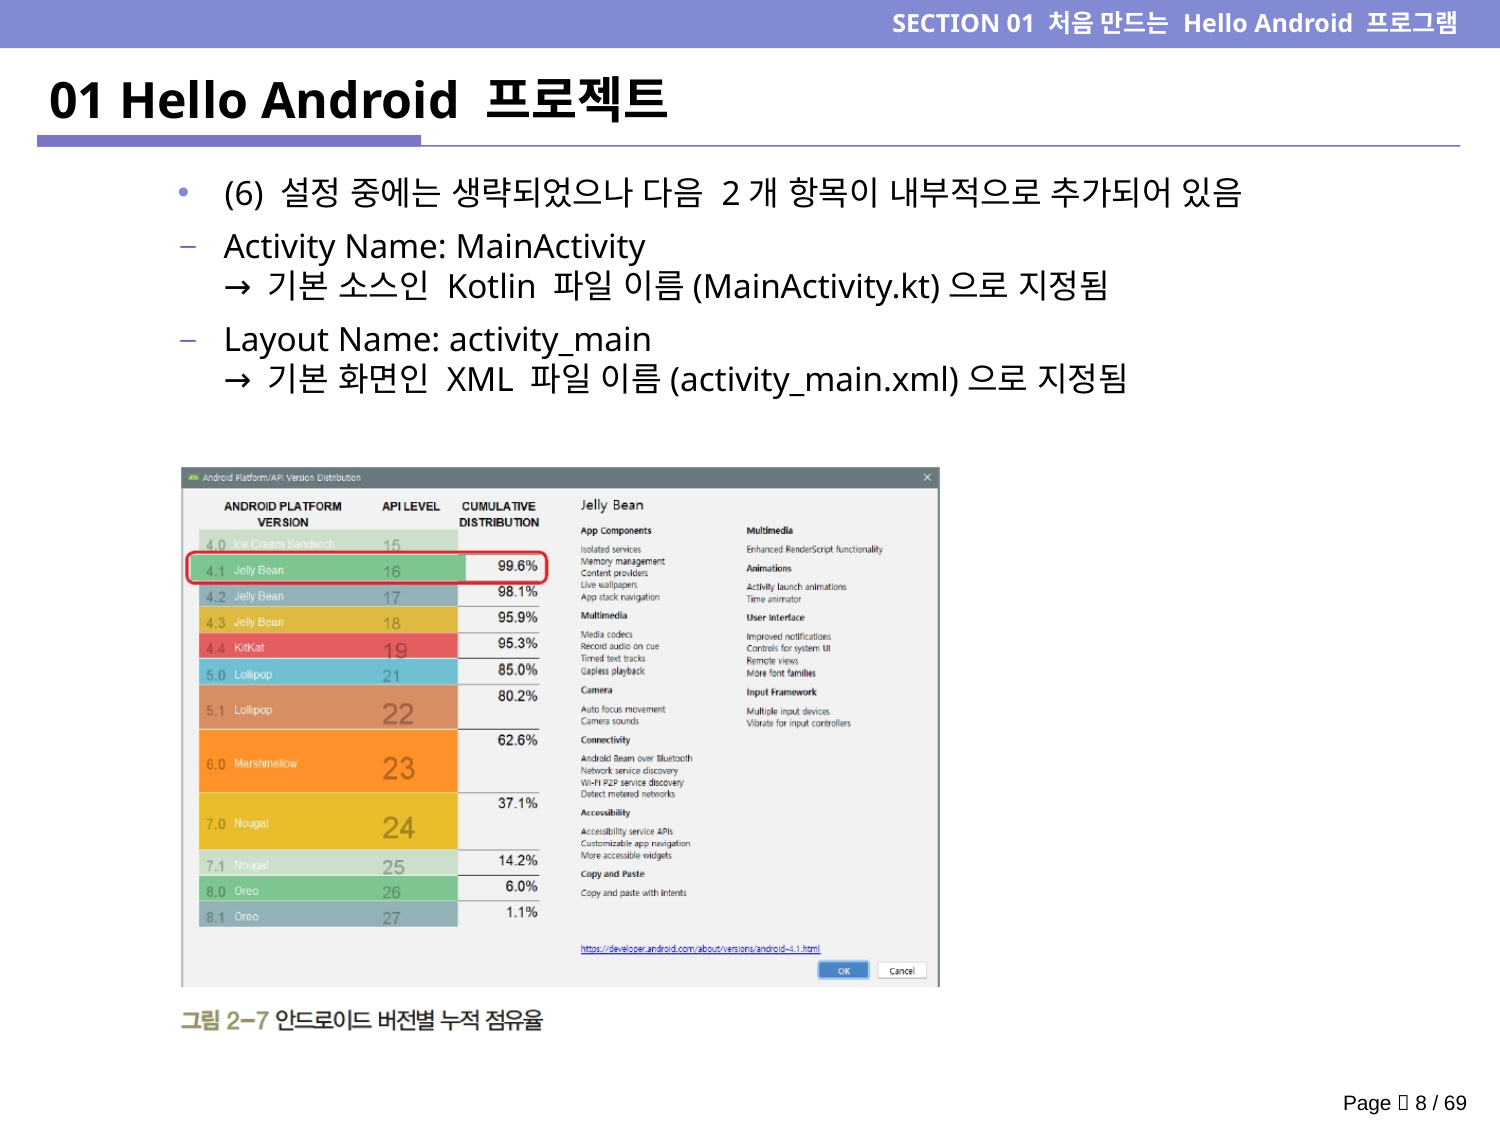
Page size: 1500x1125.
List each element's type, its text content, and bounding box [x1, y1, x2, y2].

picture [178, 464, 942, 1039]
list (6) 설정 중에는 생략되었으나 다음 2개 항목이 내부적으로 추가되어 있음 Activity Name: MainActivity → 기본 소스인 Kotlin 파일 이름(MainActivity.kt)으로 지정됨 Layout Name: activity_main → 기본 화면인 XML 파일 이름(activity_main.xml)으로 지정됨 [104, 171, 1462, 880]
title 01 Hello Android 프로젝트 [48, 67, 1448, 132]
text_box SECTION 01 처음 만드는 Hello Android 프로그램 [877, 0, 1500, 45]
